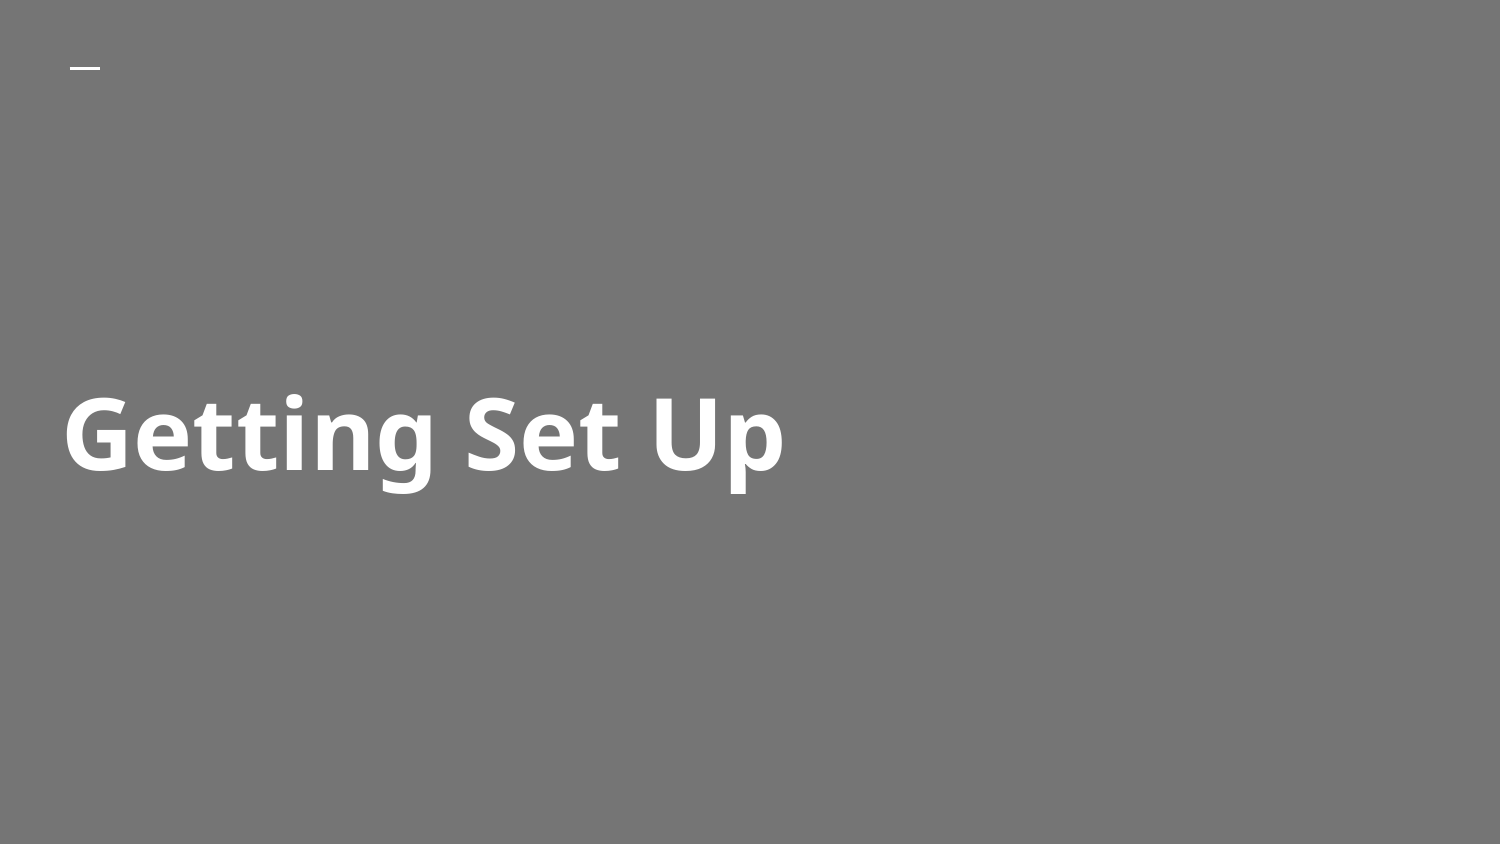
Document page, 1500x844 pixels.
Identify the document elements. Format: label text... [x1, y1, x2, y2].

title Getting Set Up [46, 116, 1071, 746]
